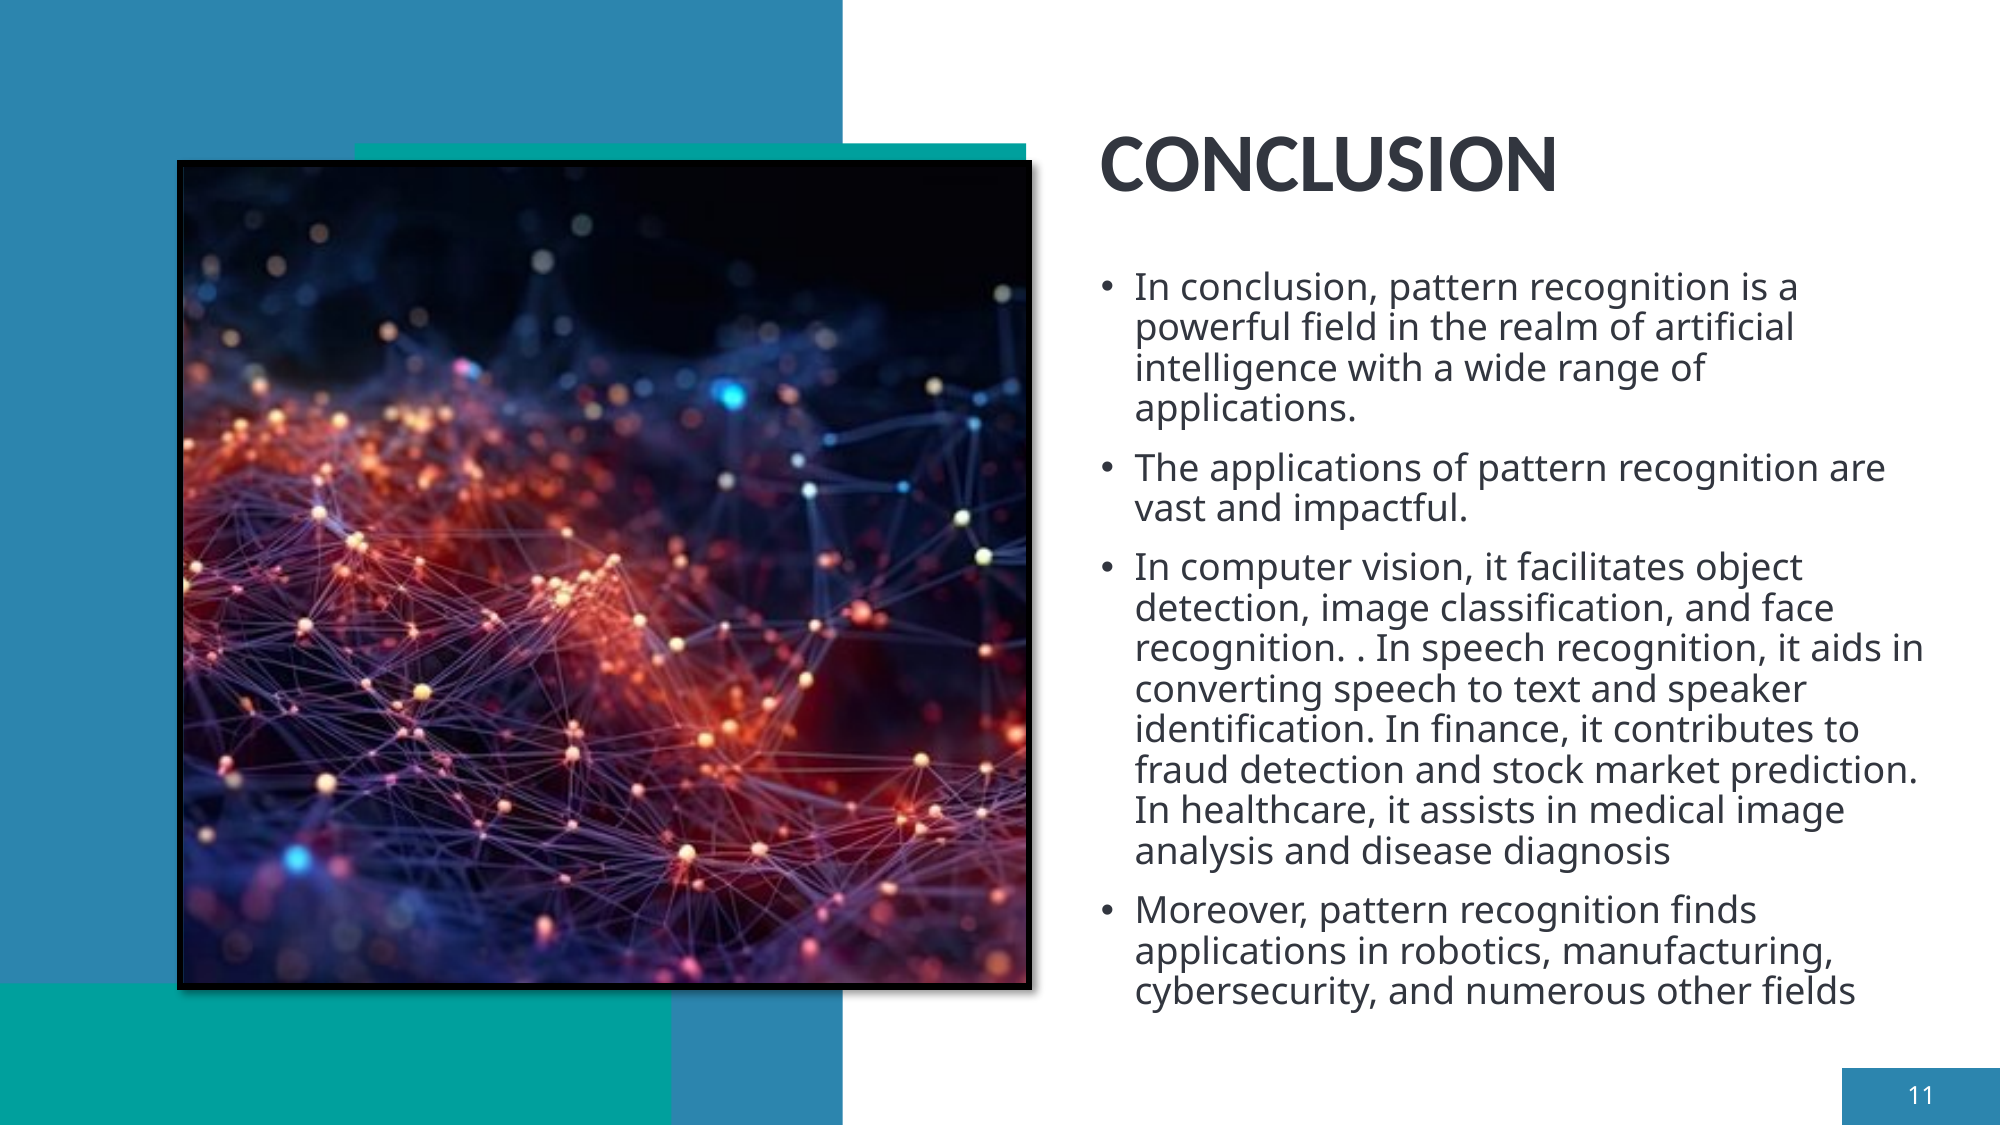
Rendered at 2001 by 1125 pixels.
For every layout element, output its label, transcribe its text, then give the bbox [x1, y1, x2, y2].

slide_number 11 [1889, 1079, 1951, 1114]
picture [183, 166, 1027, 984]
title CONCLUSION [1085, 0, 1951, 217]
list In conclusion, pattern recognition is a powerful field in the realm of artificial intelligence with a wide range of applications. The applications of pattern recognition are vast and impactful. In computer vision, it facilitates object detection, image classification, and face recognition. . In speech recognition, it aids in converting speech to text and speaker identification. In finance, it contributes to fraud detection and stock market prediction. In healthcare, it assists in medical image analysis and disease diagnosis Moreover, pattern recognition finds applications in robotics, manufacturing, cybersecurity, and numerous other fields [1085, 260, 1951, 1056]
